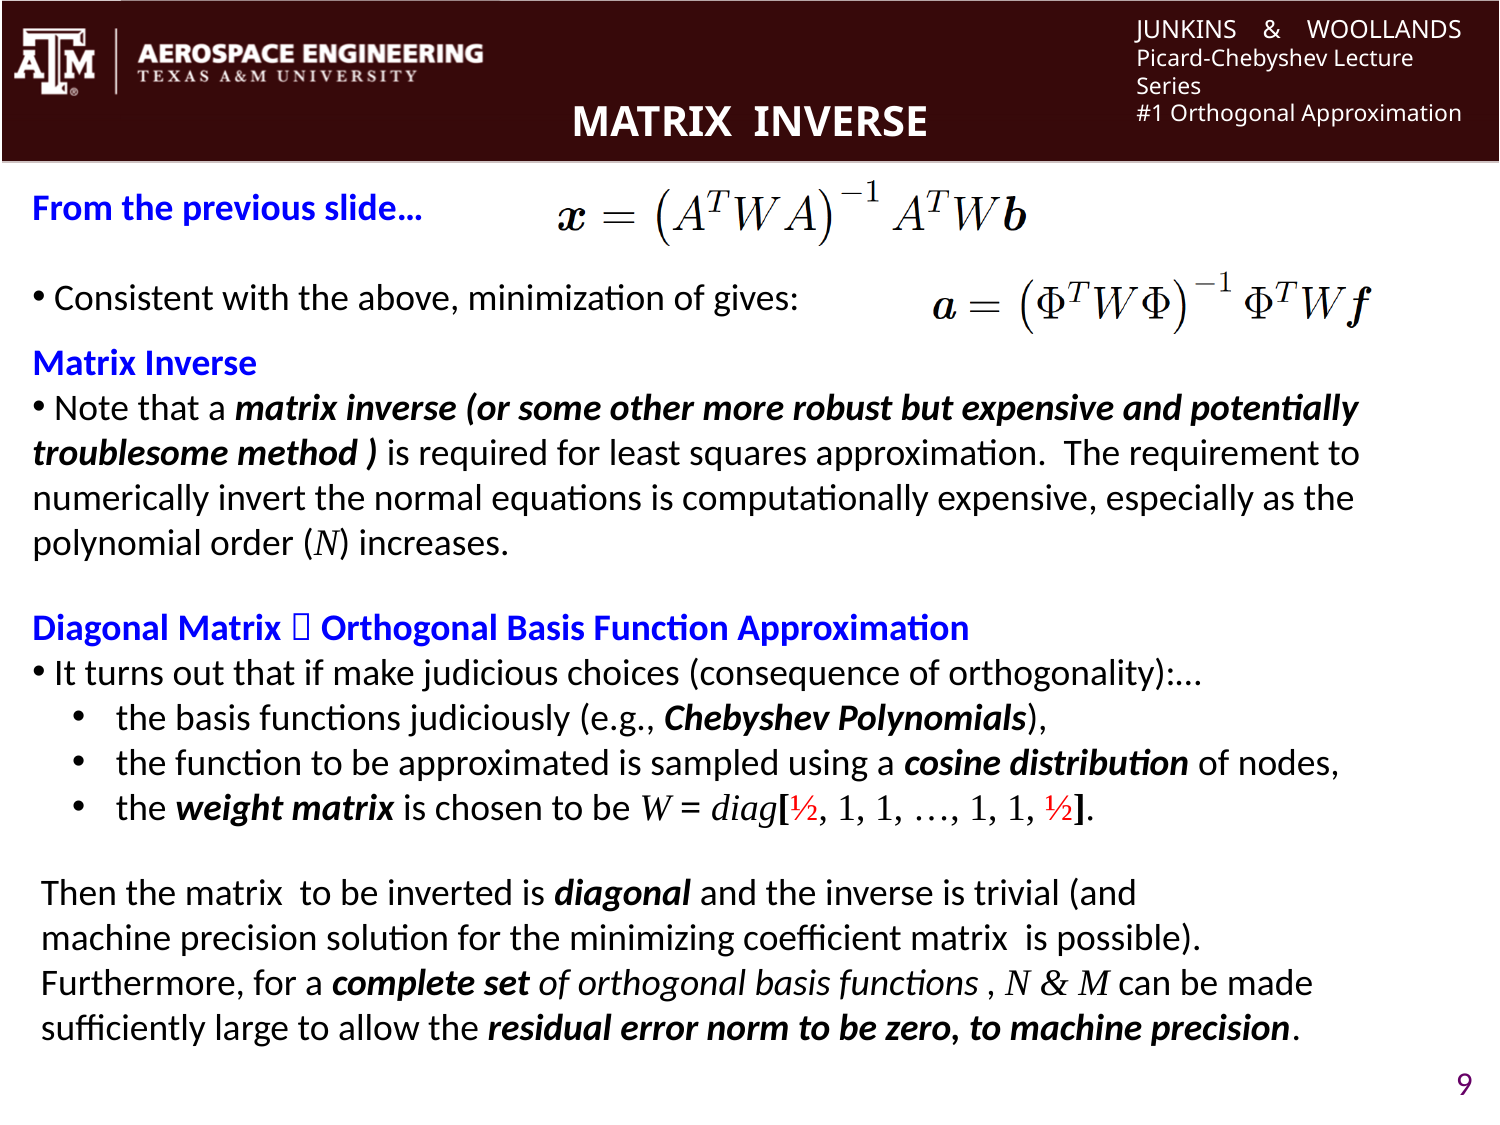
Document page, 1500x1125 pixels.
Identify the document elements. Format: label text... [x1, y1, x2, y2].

picture [549, 174, 1032, 246]
picture [0, 0, 1500, 163]
picture [926, 263, 1377, 340]
text_box 9 [1137, 1052, 1488, 1113]
